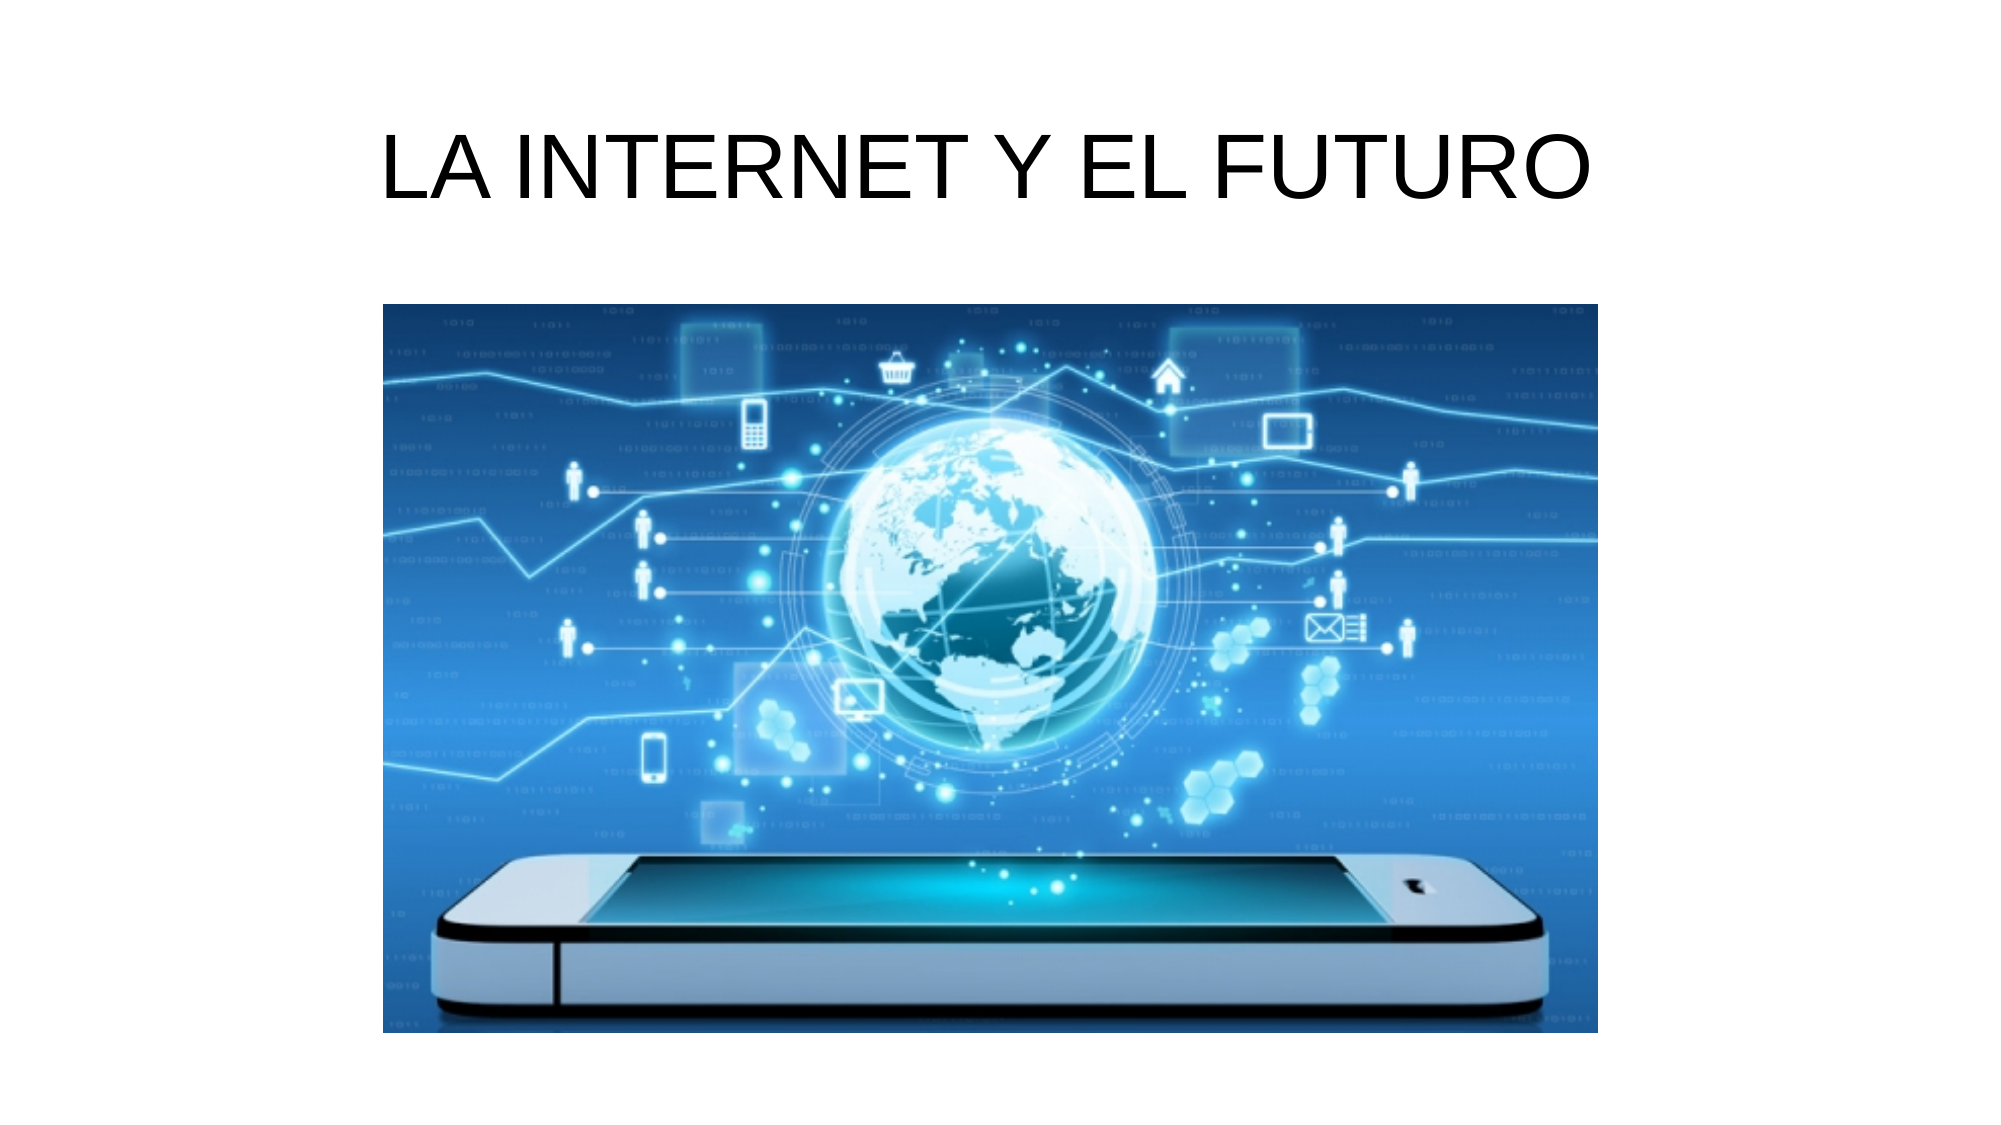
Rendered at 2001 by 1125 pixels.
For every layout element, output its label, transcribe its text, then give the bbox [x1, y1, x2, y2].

picture [383, 304, 1598, 1034]
title LA INTERNET Y EL FUTURO [137, 59, 1863, 278]
